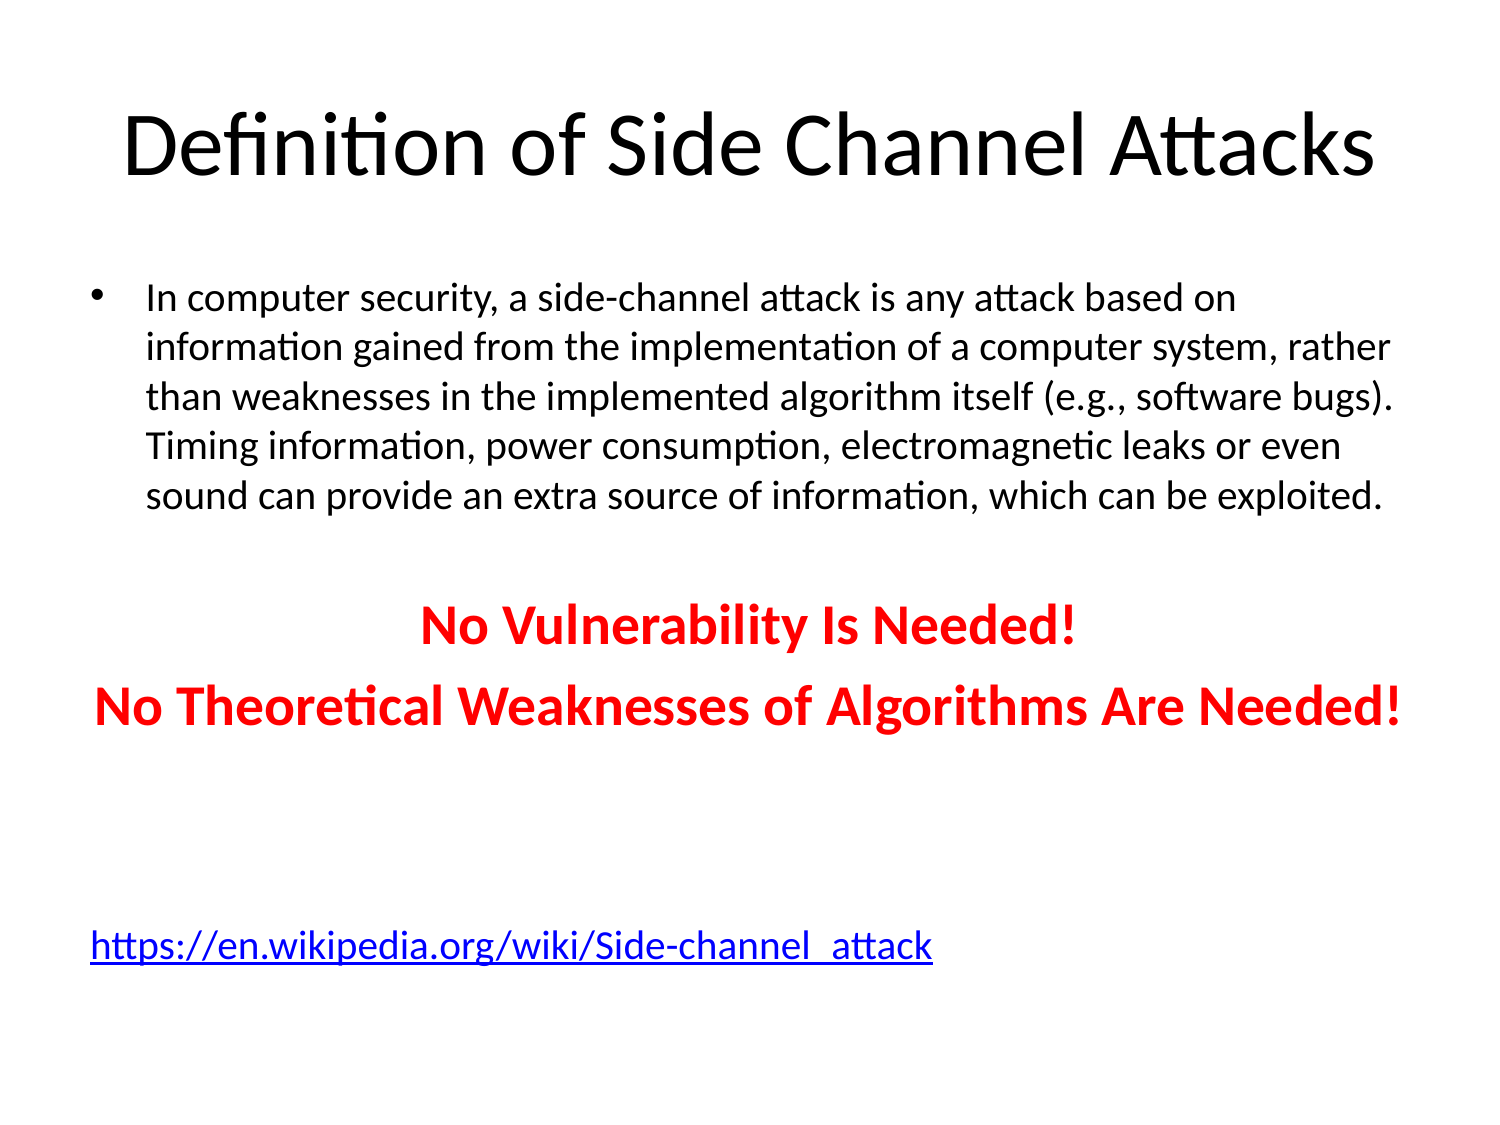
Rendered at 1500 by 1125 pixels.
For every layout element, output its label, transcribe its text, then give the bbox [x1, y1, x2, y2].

list In computer security, a side-channel attack is any attack based on information gained from the implementation of a computer system, rather than weaknesses in the implemented algorithm itself (e.g., software bugs). Timing information, power consumption, electromagnetic leaks or even sound can provide an extra source of information, which can be exploited. No Vulnerability Is Needed! No Theoretical Weaknesses of Algorithms Are Needed! https://en.wikipedia.org/wiki/Side-channel_attack [75, 262, 1425, 1005]
title Definition of Side Channel Attacks [75, 45, 1425, 233]
